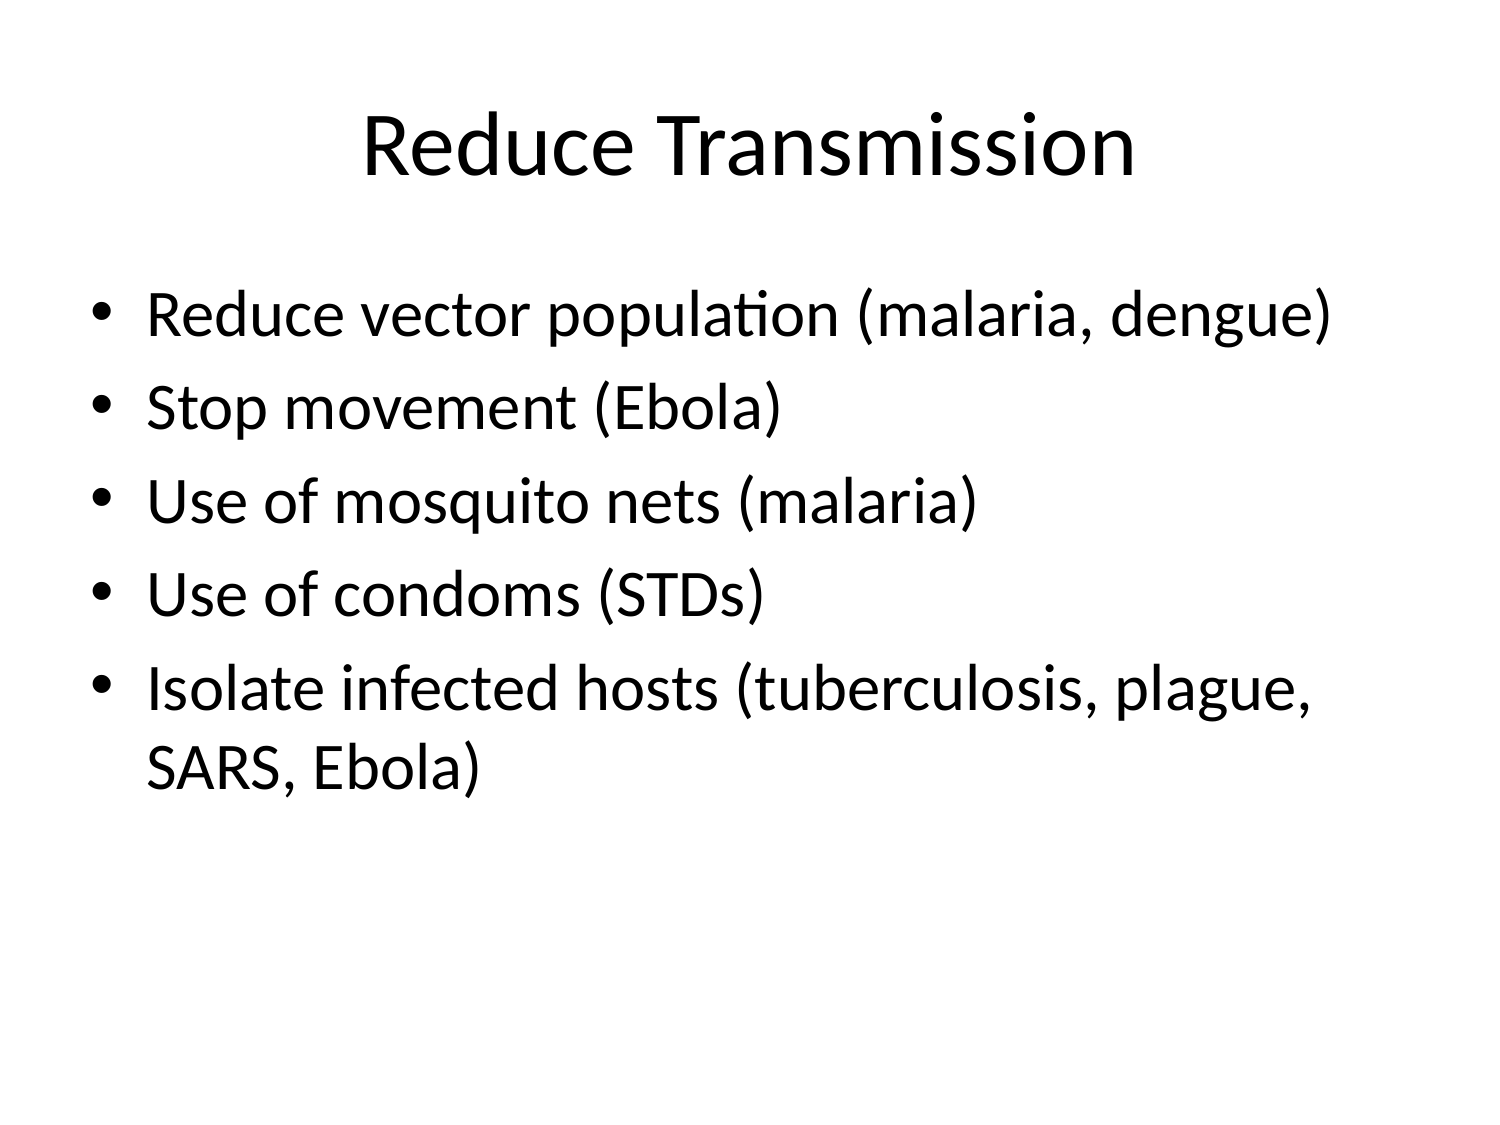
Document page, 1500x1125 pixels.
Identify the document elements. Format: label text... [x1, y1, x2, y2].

title Reduce Transmission [75, 45, 1425, 233]
list Reduce vector population (malaria, dengue) Stop movement (Ebola) Use of mosquito nets (malaria) Use of condoms (STDs) Isolate infected hosts (tuberculosis, plague, SARS, Ebola) [75, 262, 1425, 1005]
